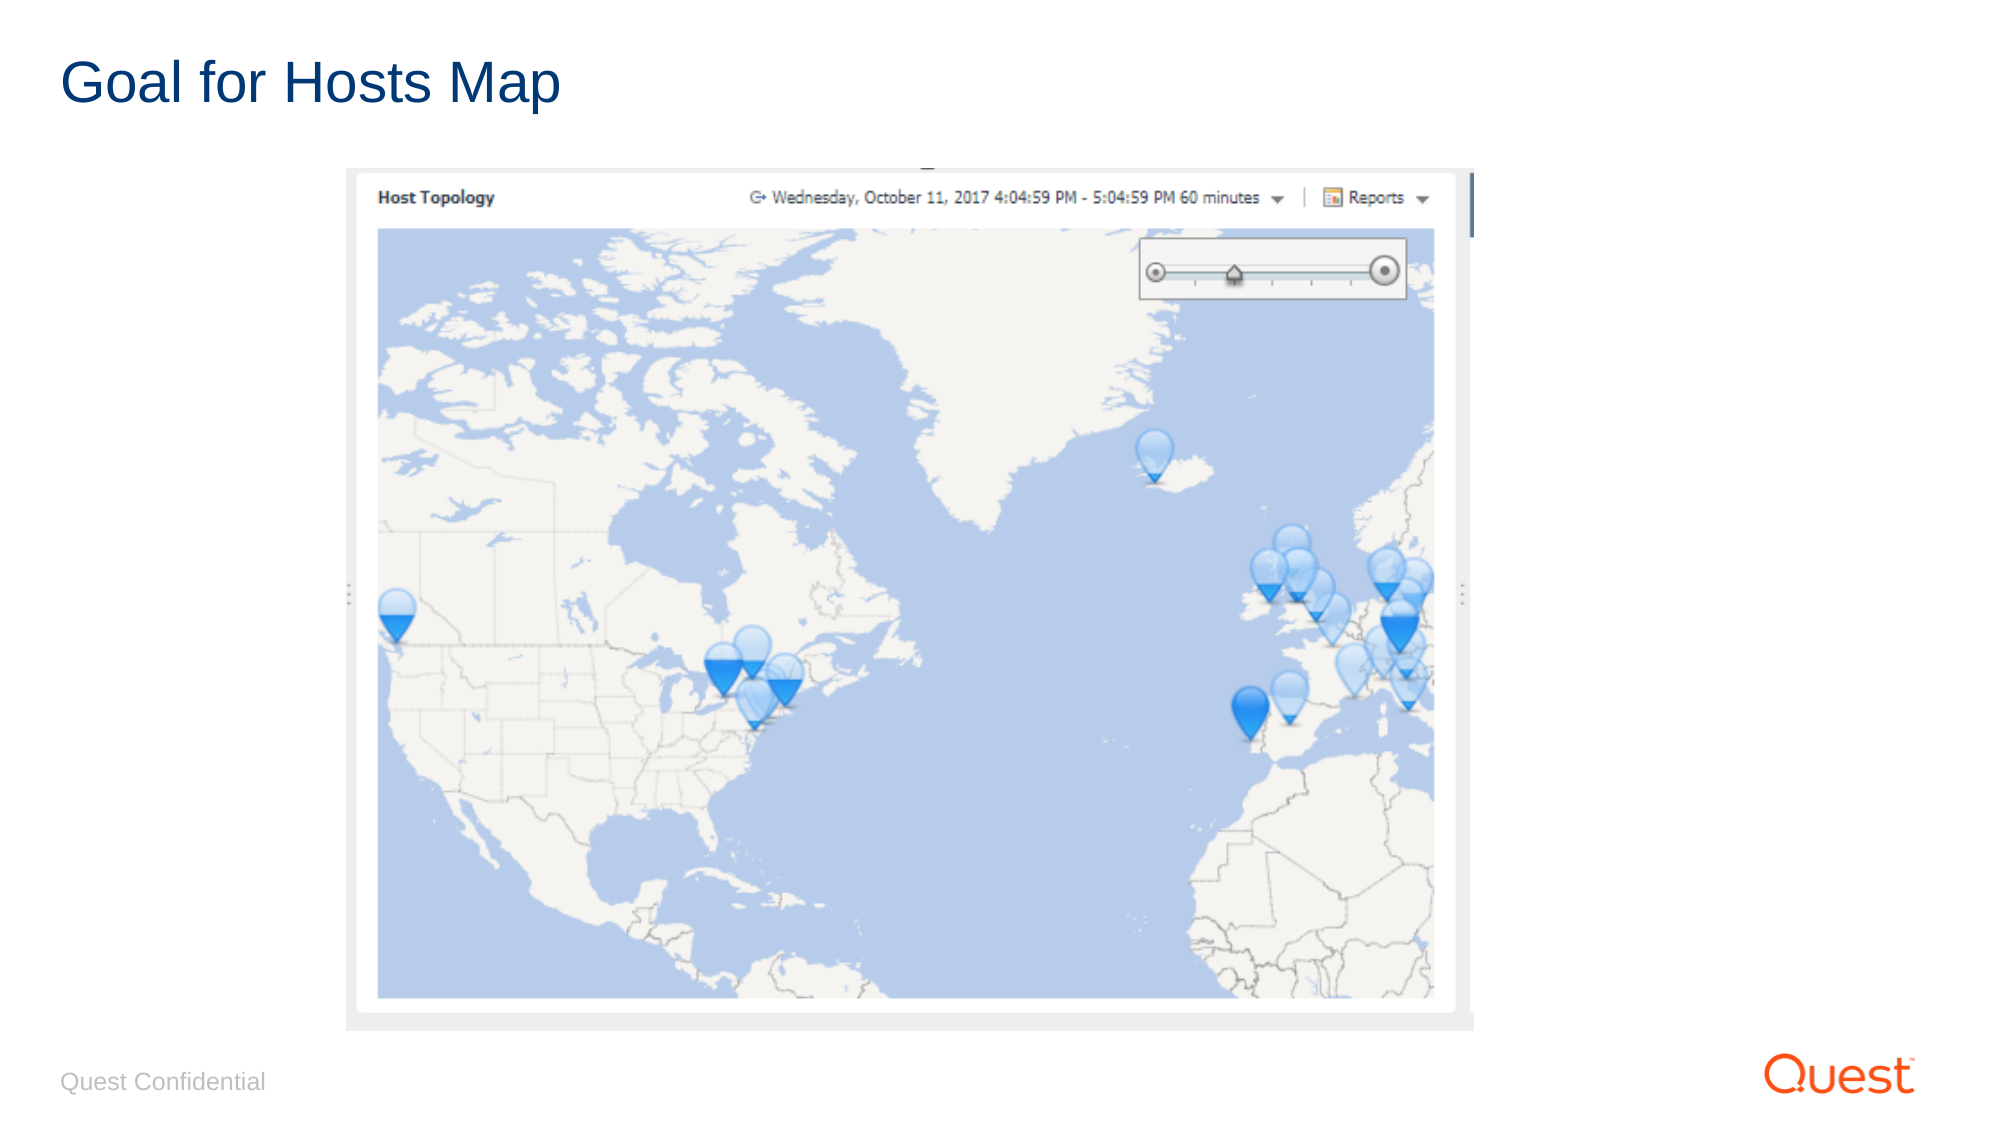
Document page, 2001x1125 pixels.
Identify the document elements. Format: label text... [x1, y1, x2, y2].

picture [1763, 1052, 1916, 1095]
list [346, 167, 1474, 1031]
list Goal for Hosts Map [45, 45, 1915, 169]
